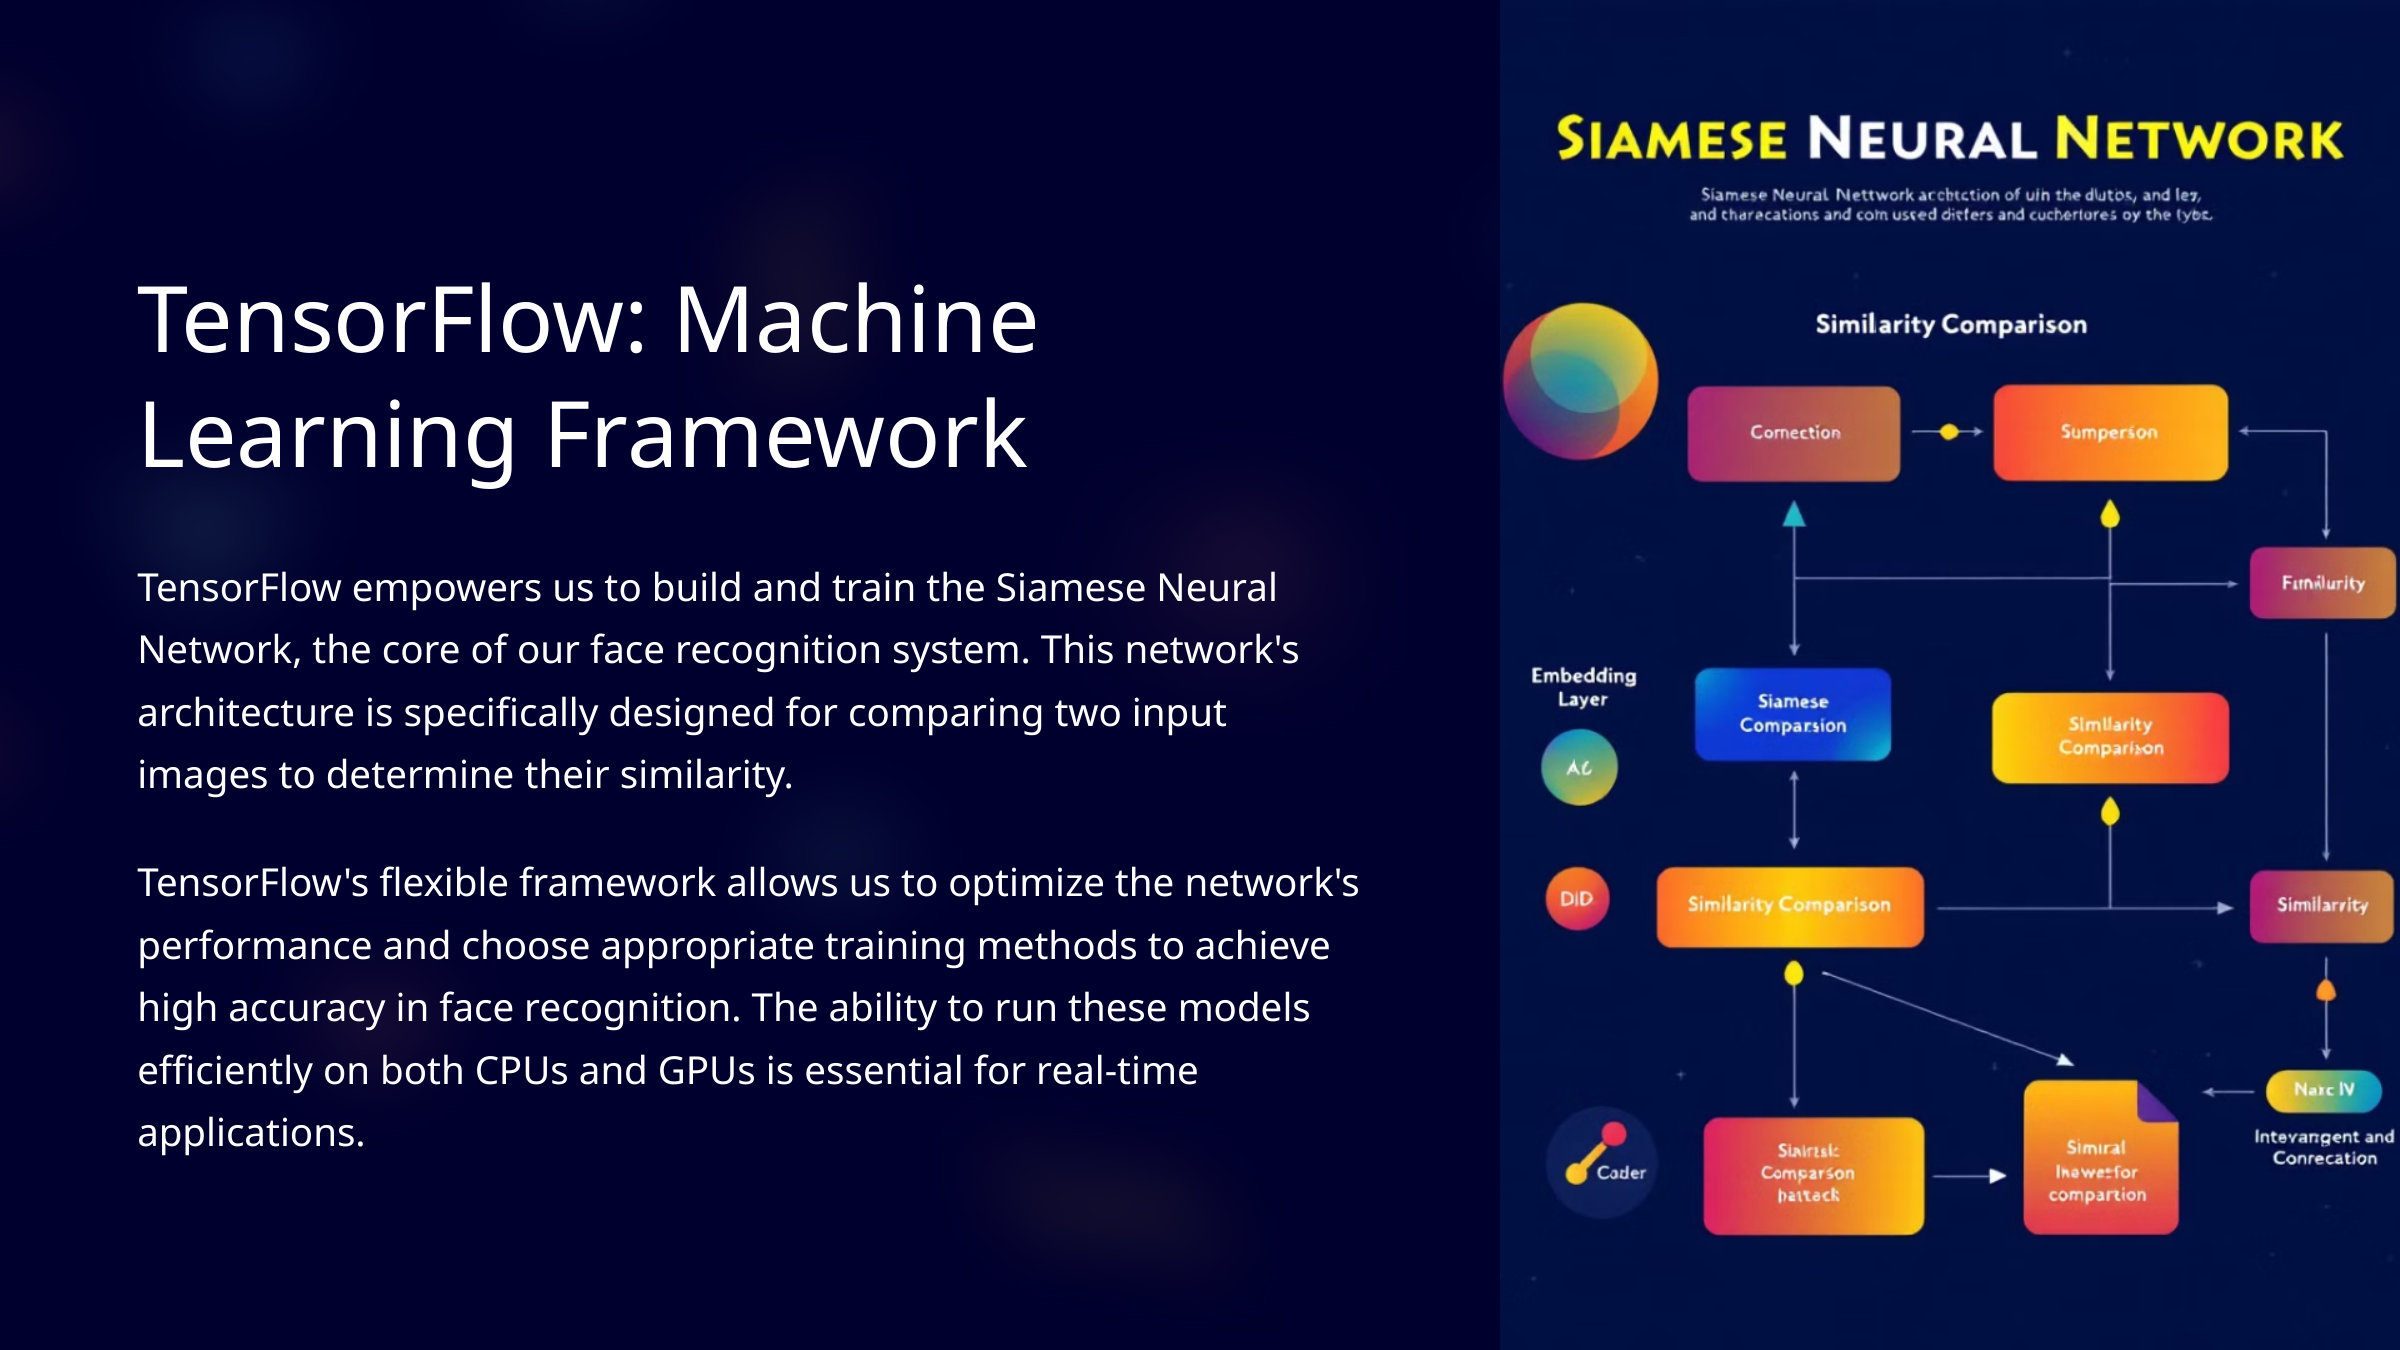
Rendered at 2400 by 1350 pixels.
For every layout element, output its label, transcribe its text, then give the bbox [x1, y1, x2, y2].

picture [1499, 0, 2400, 1350]
text_box TensorFlow empowers us to build and train the Siamese Neural Network, the core of our face recognition system. This network's architecture is specifically designed for comparing two input images to determine their similarity. [137, 546, 1363, 798]
text_box TensorFlow's flexible framework allows us to optimize the network's performance and choose appropriate training methods to achieve high accuracy in face recognition. The ability to run these models efficiently on both CPUs and GPUs is essential for real-time applications. [137, 841, 1363, 1094]
text_box TensorFlow: Machine Learning Framework [137, 256, 1363, 488]
